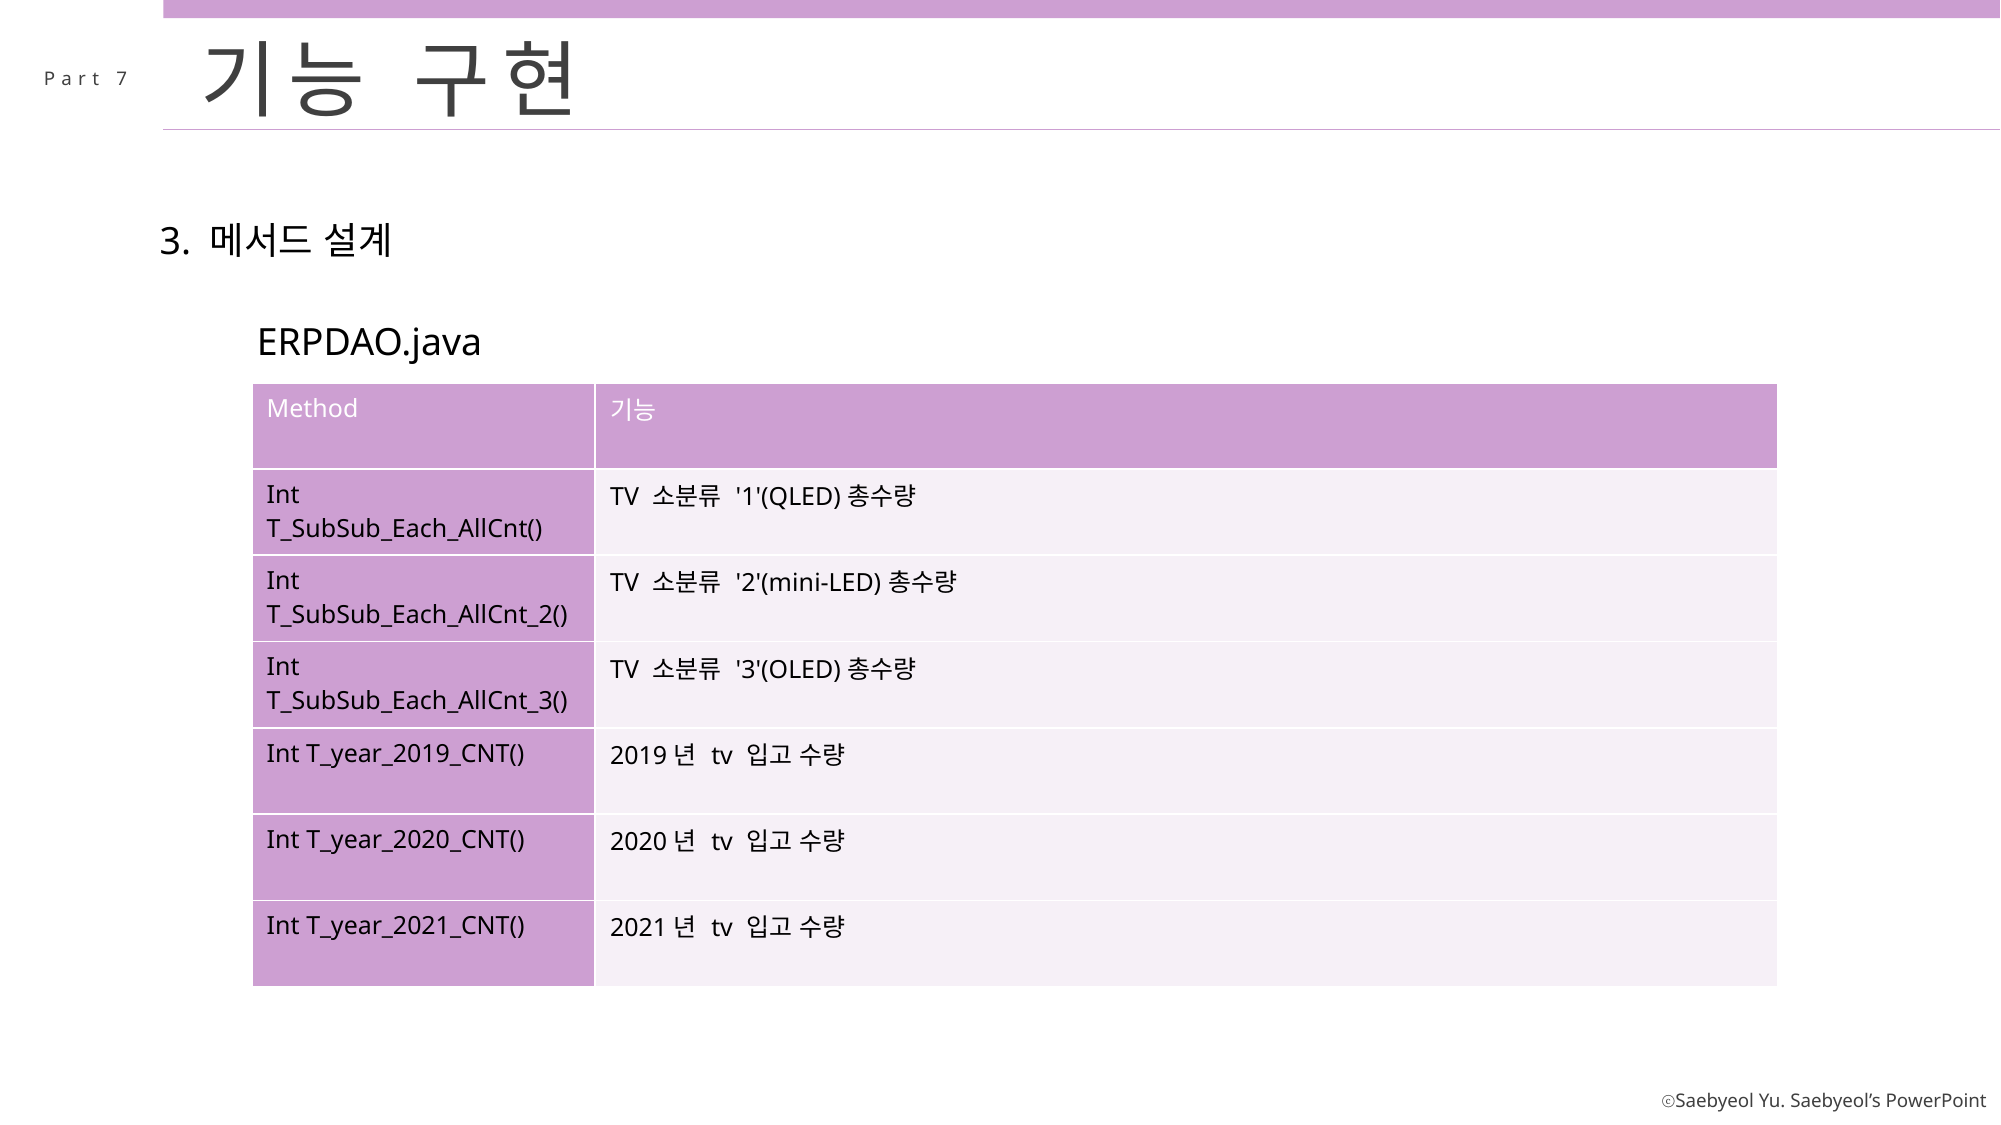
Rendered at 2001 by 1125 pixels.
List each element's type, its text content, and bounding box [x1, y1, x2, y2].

table_header Method [253, 384, 594, 468]
table_cell 2020년 tv 입고 수량 [596, 815, 1777, 900]
table_cell Int T_SubSub_Each_AllCnt_3() [253, 642, 594, 727]
text_box ERPDAO.java [242, 310, 701, 371]
table_header 기능 [596, 384, 1777, 468]
table_cell Int T_year_2020_CNT() [253, 815, 594, 900]
table_cell TV 소분류 '2'(mini-LED)총수량 [596, 556, 1777, 641]
table_cell 2019년 tv 입고 수량 [596, 729, 1777, 813]
table_cell Int T_year_2019_CNT() [253, 729, 594, 813]
table_cell TV 소분류 '3'(OLED)총수량 [596, 642, 1777, 727]
table_cell Int T_year_2021_CNT() [253, 901, 594, 986]
table_cell Int T_SubSub_Each_AllCnt() [253, 470, 594, 554]
table_cell Int T_SubSub_Each_AllCnt_2() [253, 556, 594, 641]
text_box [26, 0, 2000, 136]
table_cell TV 소분류 '1'(QLED)총수량 [596, 470, 1777, 554]
text_box 3. 메서드 설계 [144, 209, 603, 270]
table_cell 2021년 tv 입고 수량 [596, 901, 1777, 986]
